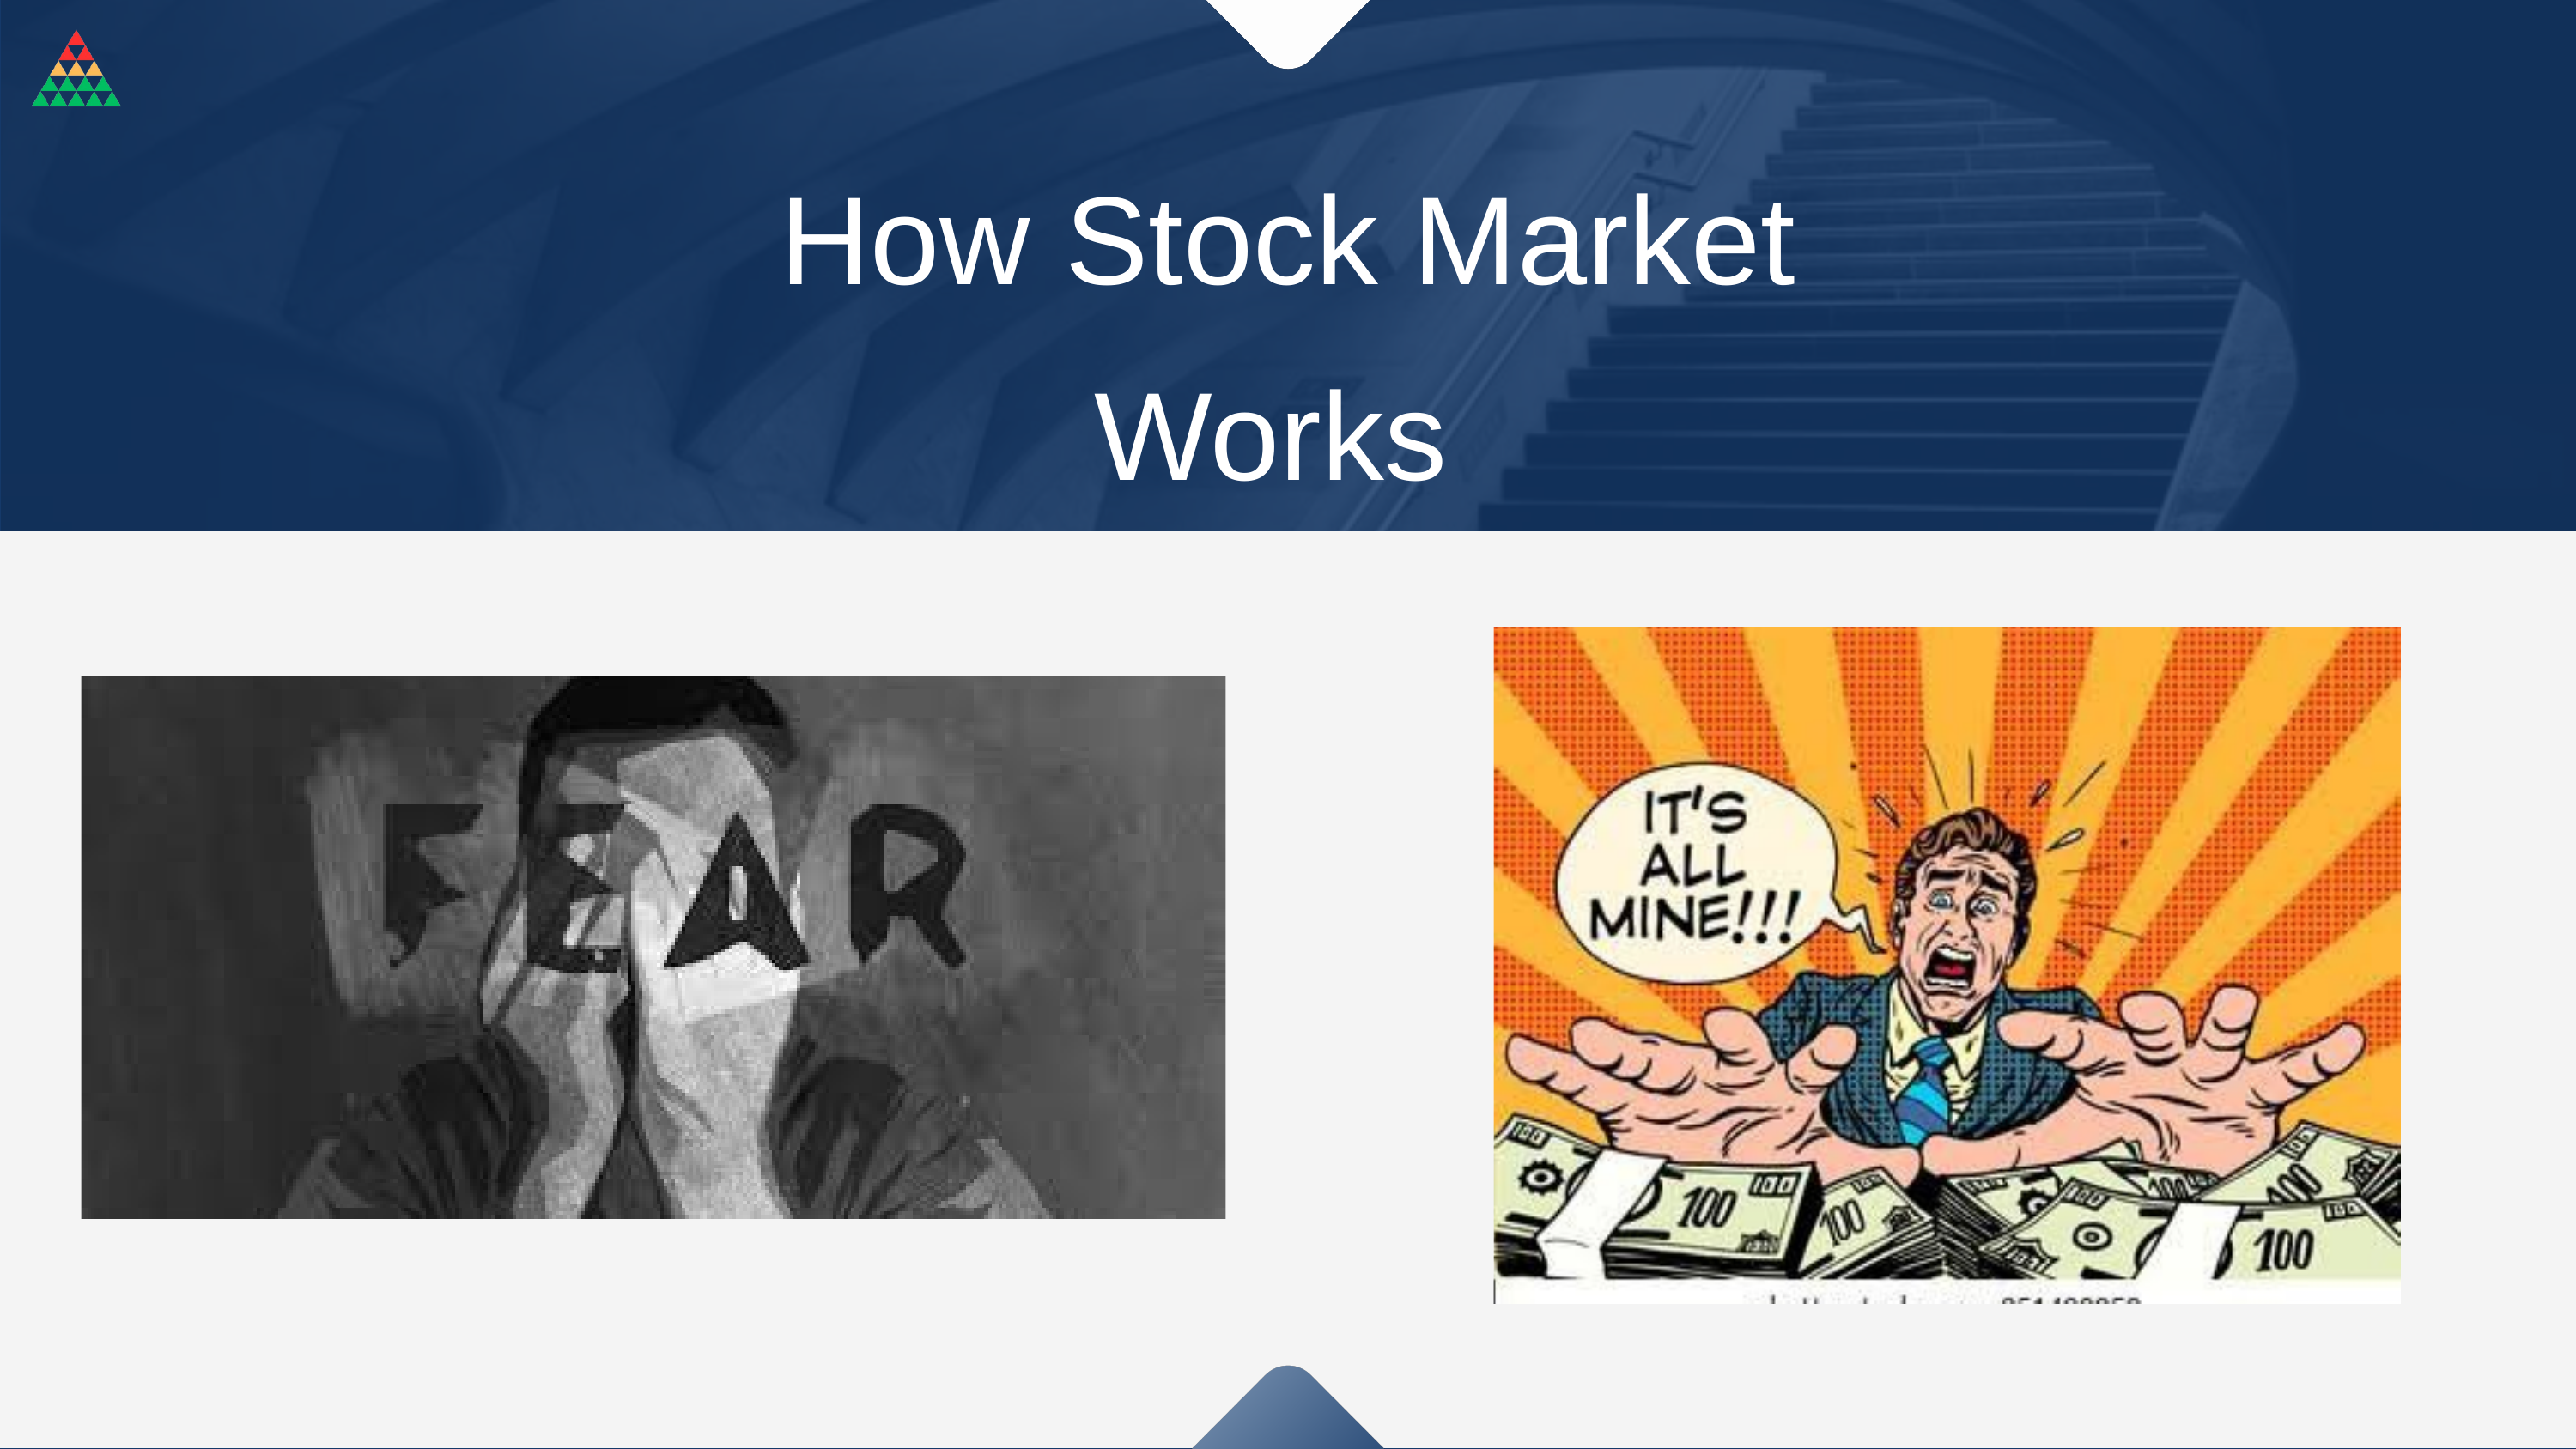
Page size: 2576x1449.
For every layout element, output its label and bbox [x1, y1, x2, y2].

text_box [0, 500, 2576, 1449]
picture [1, 0, 2576, 500]
